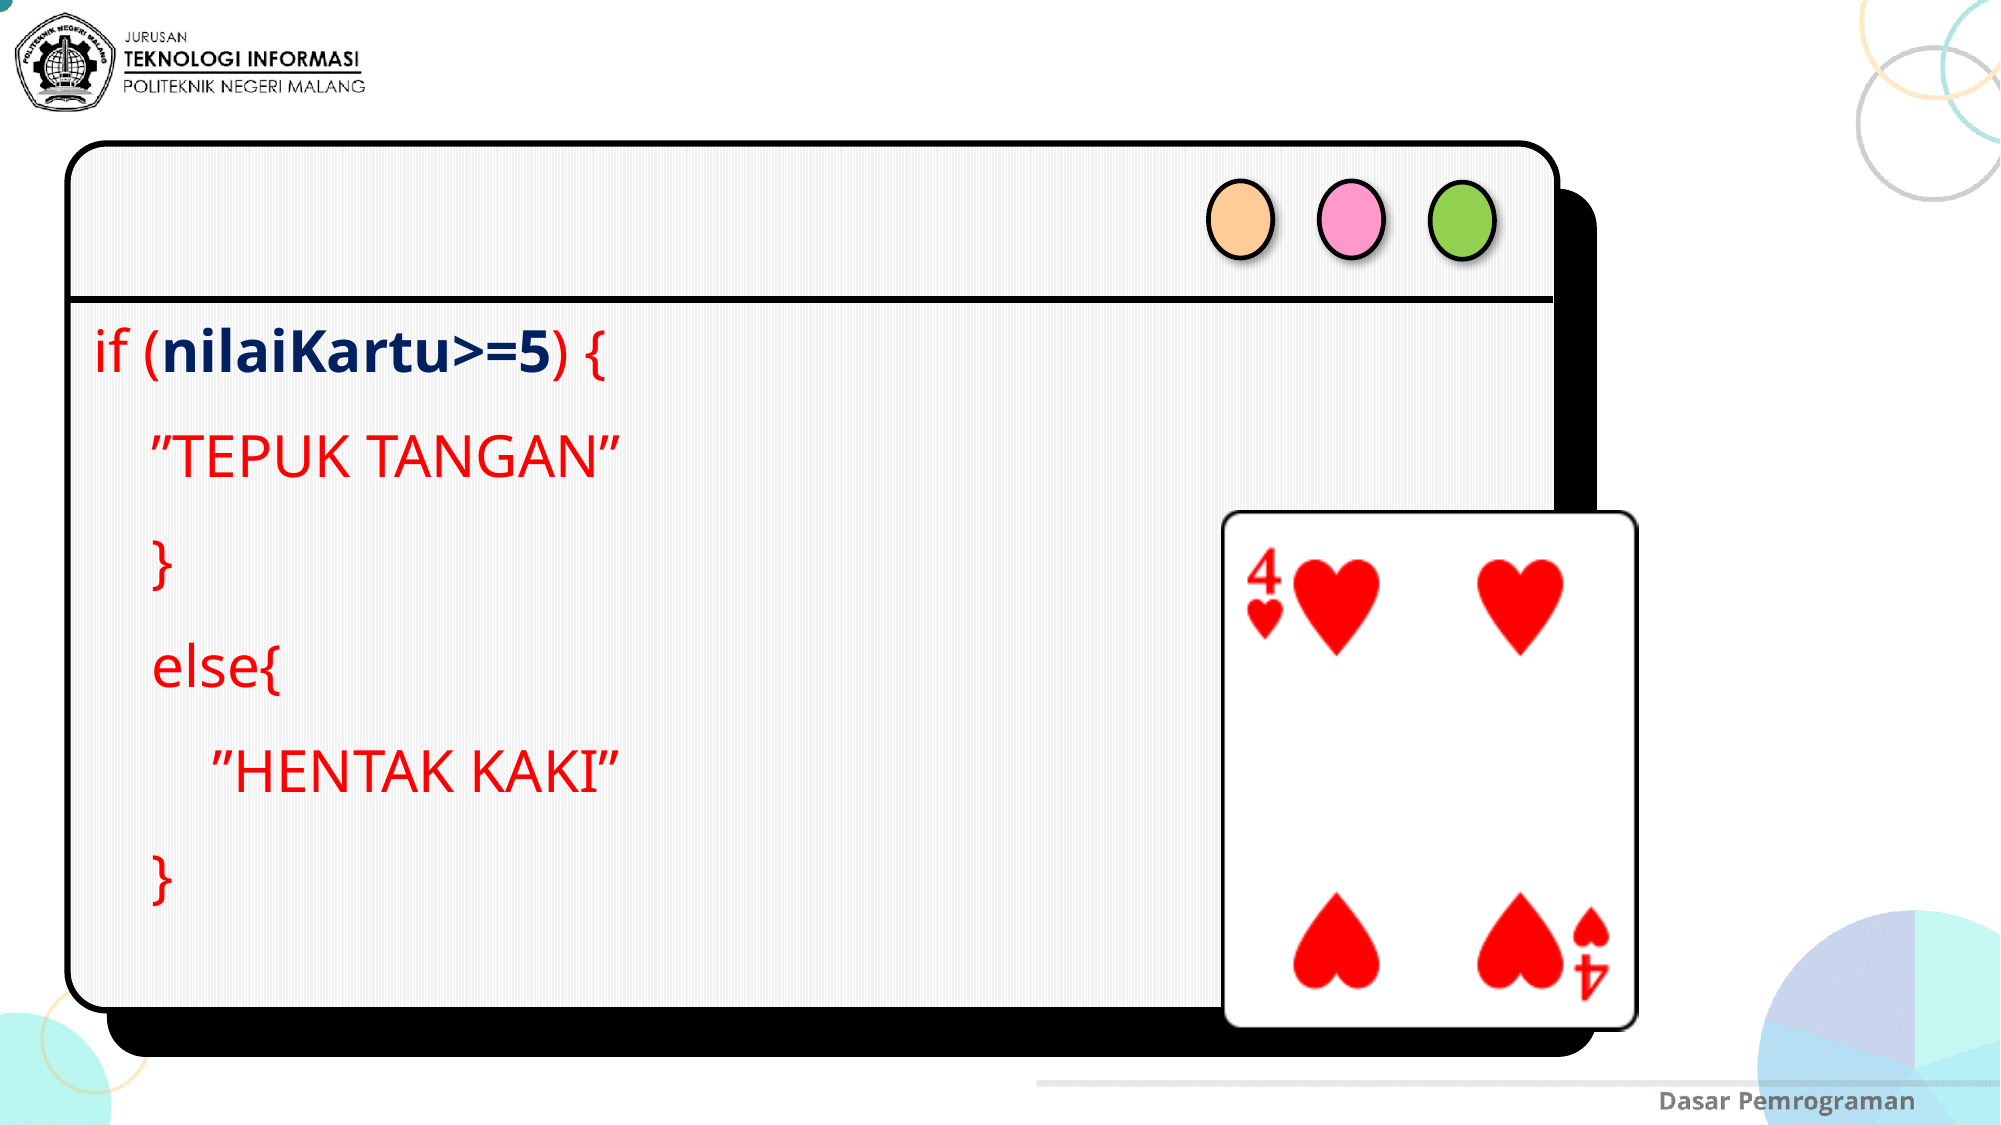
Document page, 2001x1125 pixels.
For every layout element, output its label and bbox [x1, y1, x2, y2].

text_box [67, 143, 1598, 1058]
picture [0, 0, 2001, 1125]
